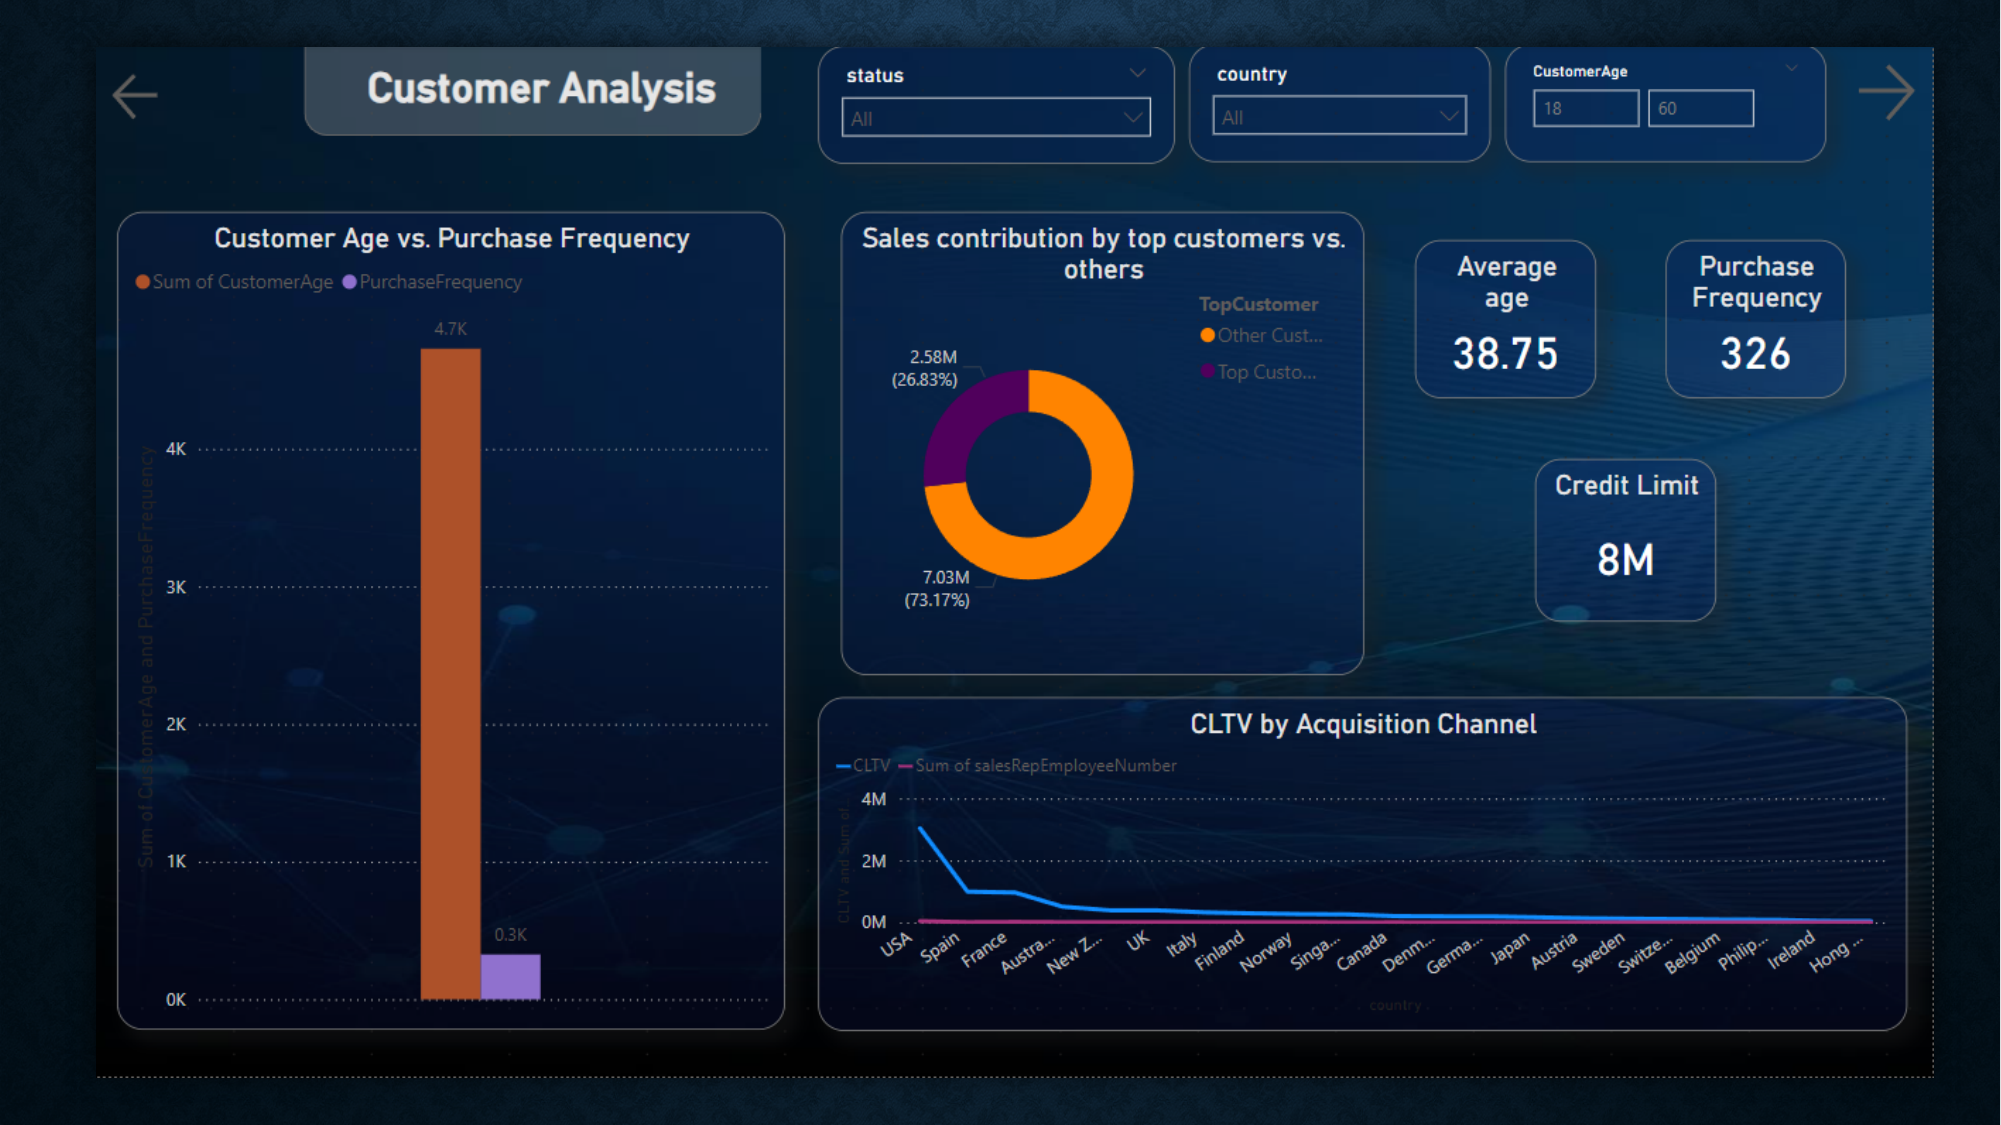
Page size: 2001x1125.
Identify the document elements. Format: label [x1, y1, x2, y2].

picture [96, 46, 1934, 1079]
